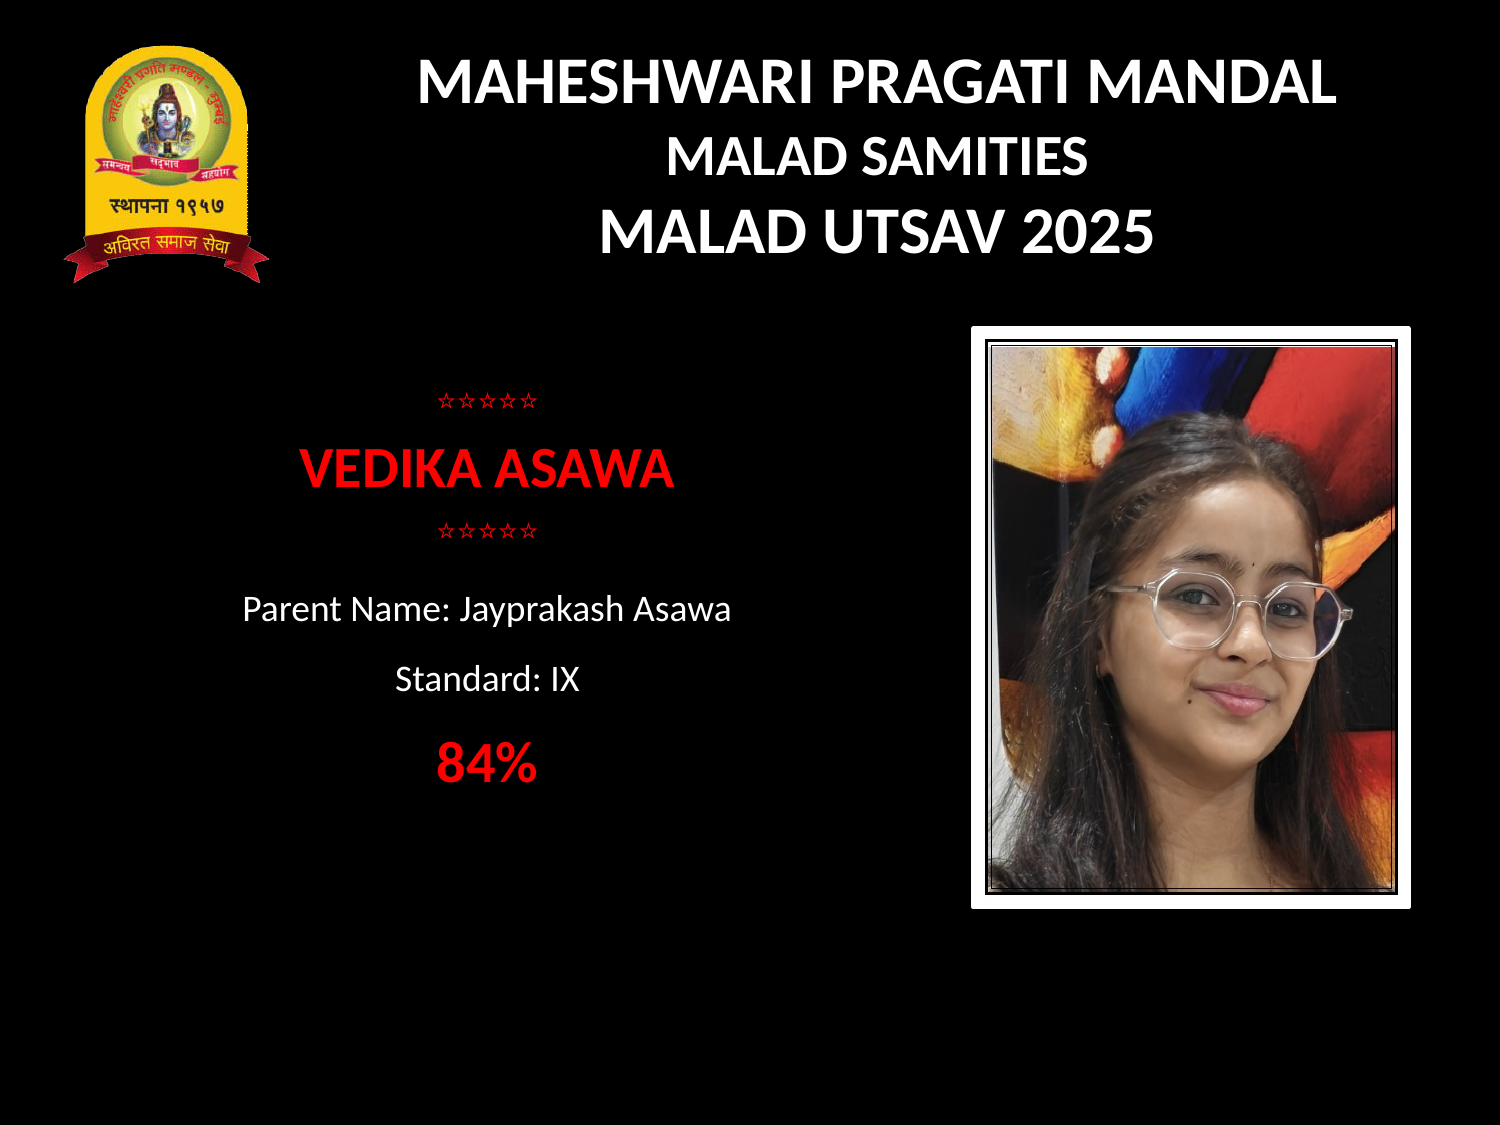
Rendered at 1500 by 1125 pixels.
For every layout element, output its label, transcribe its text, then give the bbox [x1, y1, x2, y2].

picture [974, 329, 1408, 907]
text_box MAHESHWARI PRAGATI MANDAL MALAD SAMITIES MALAD UTSAV 2025 [401, 29, 1354, 275]
picture [29, 29, 297, 301]
text_box ⭐⭐⭐⭐⭐ VEDIKA ASAWA ⭐⭐⭐⭐⭐ Parent Name: Jayprakash Asawa Standard: IX 84% [74, 374, 900, 802]
